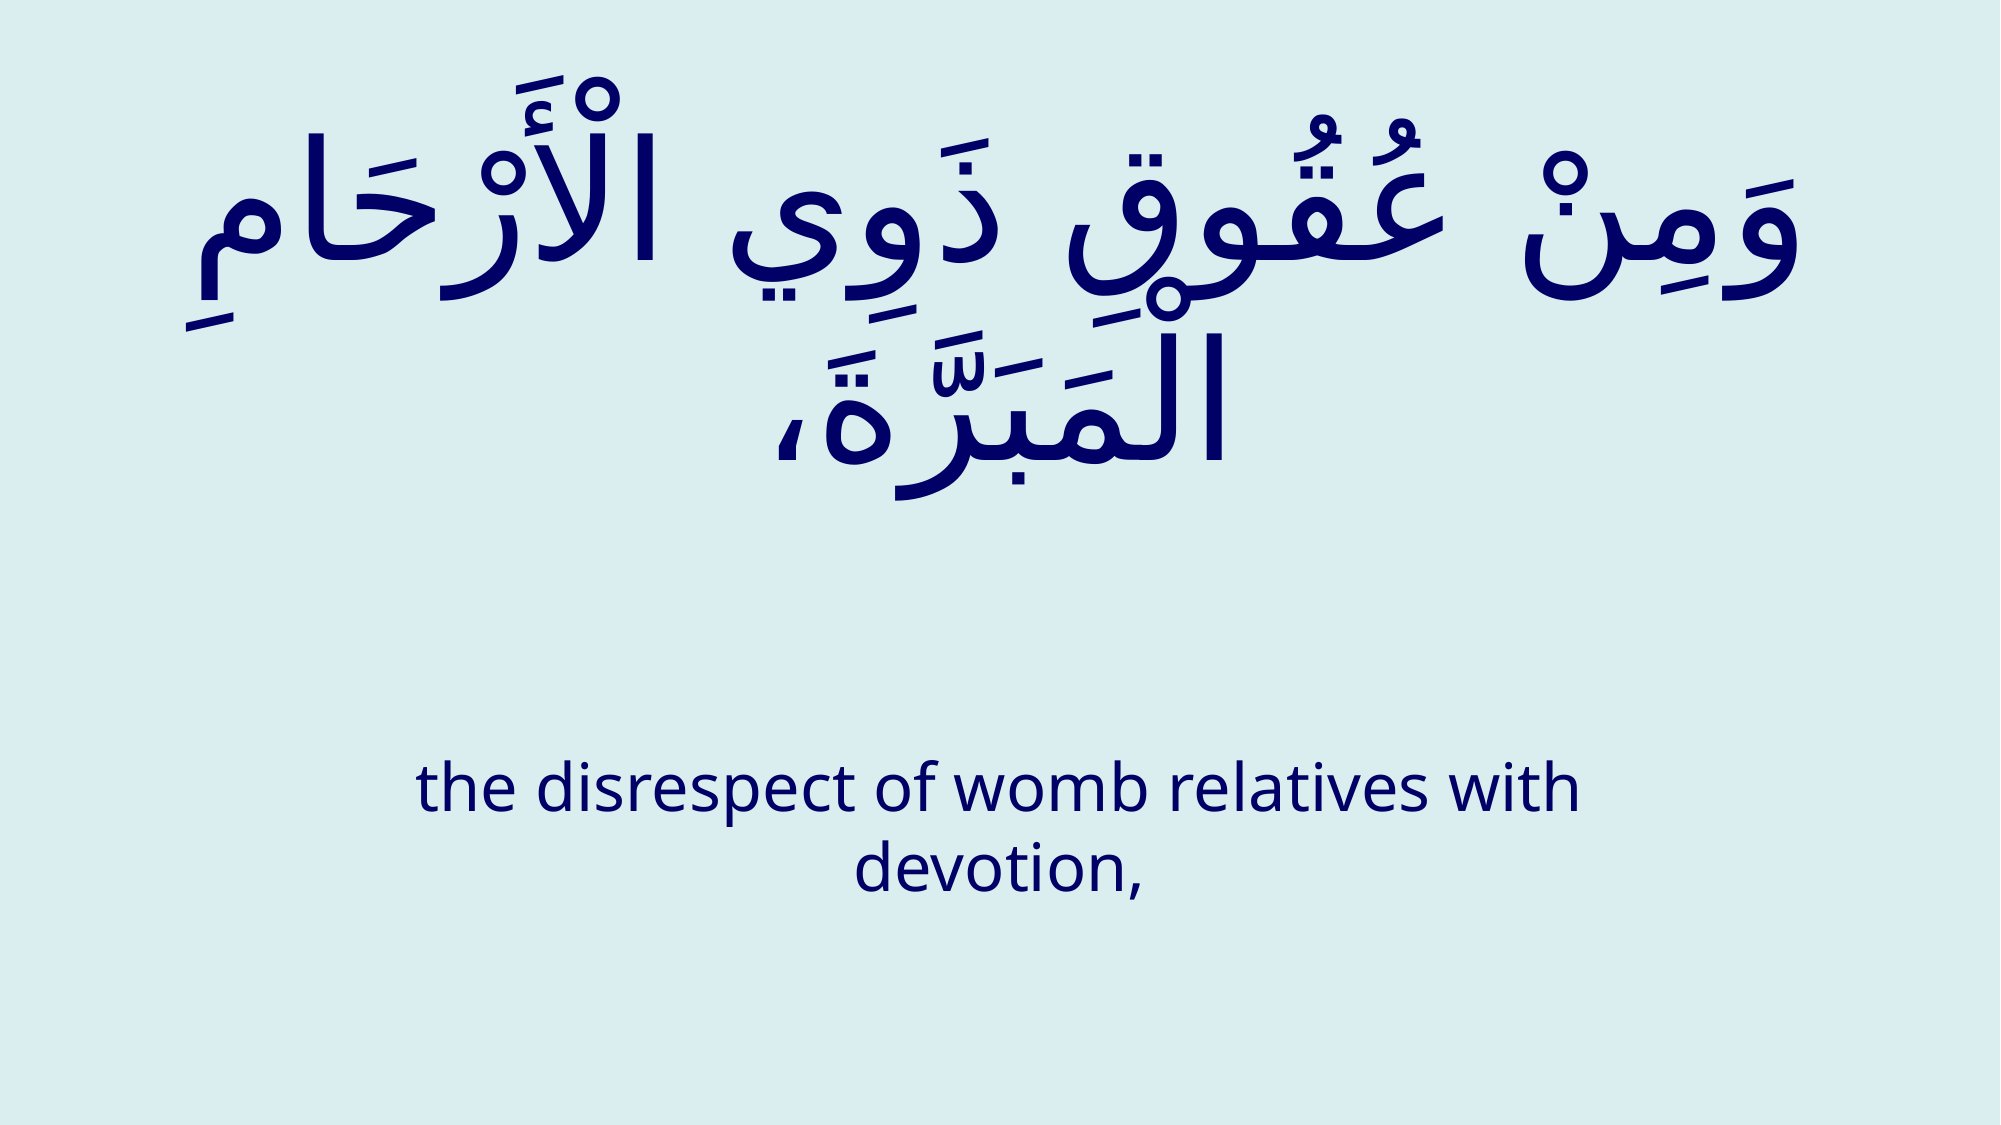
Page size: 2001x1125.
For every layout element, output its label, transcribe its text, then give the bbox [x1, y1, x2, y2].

list the disrespect of womb relatives with devotion, [356, 737, 1644, 1050]
title وَمِنْ عُقُوقِ ذَوِي الْأَرْحَامِ الْمَبَرَّةَ، [0, 200, 2000, 388]
